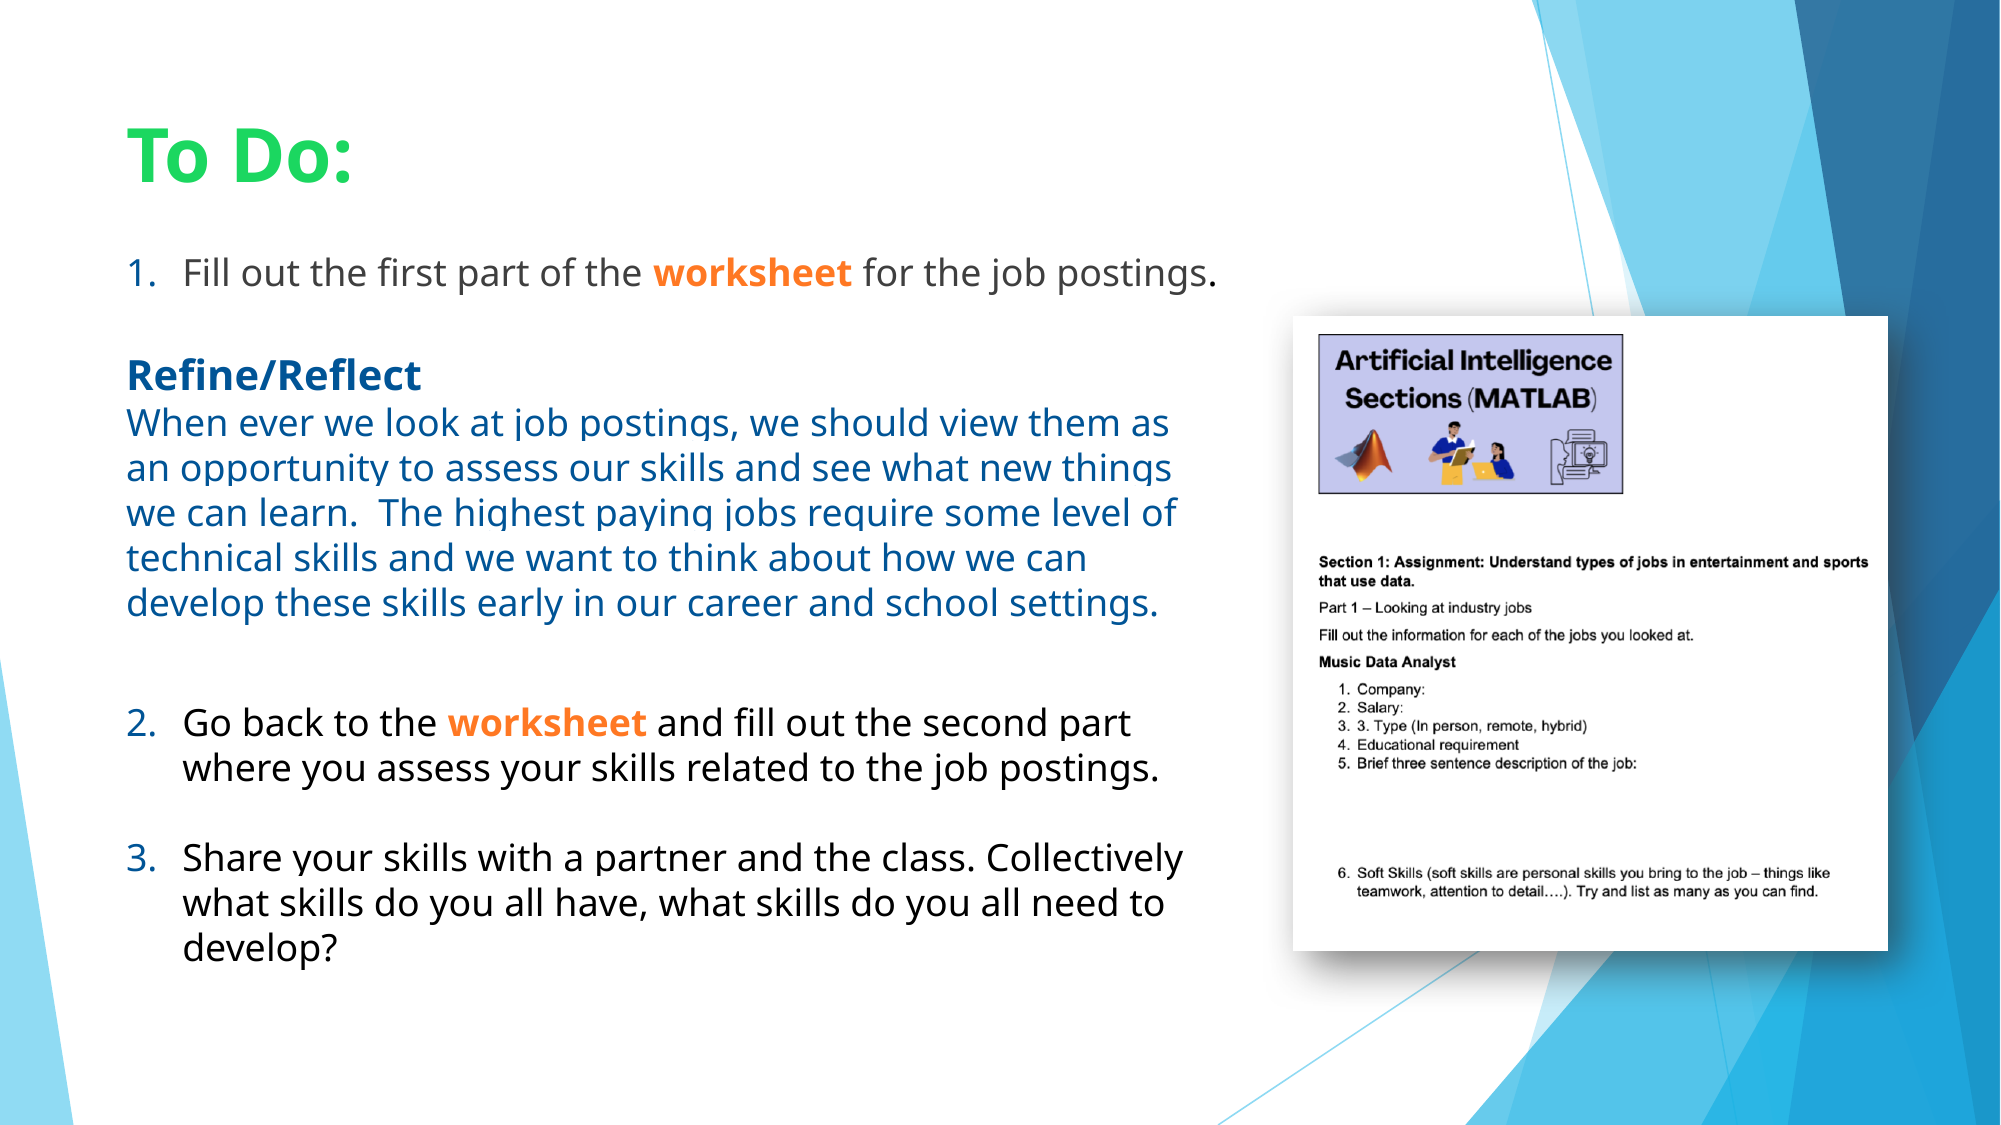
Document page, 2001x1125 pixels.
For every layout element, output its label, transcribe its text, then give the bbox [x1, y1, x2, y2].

title To Do: [111, 99, 1522, 317]
picture [1292, 316, 1889, 952]
text_box Refine/Reflect When ever we look at job postings, we should view them as an opportunity to assess our skills and see what new things we can learn. The highest paying jobs require some level of technical skills and we want to think about how we can develop these skills early in our career and school settings. [111, 341, 1224, 632]
list Fill out the first part of the worksheet for the job postings. Go back to the worksheet and fill out the second part where you assess your skills related to the job postings. Share your skills with a partner and the class. Collectively what skills do you all have, what skills do you all need to develop? [111, 241, 1252, 1125]
